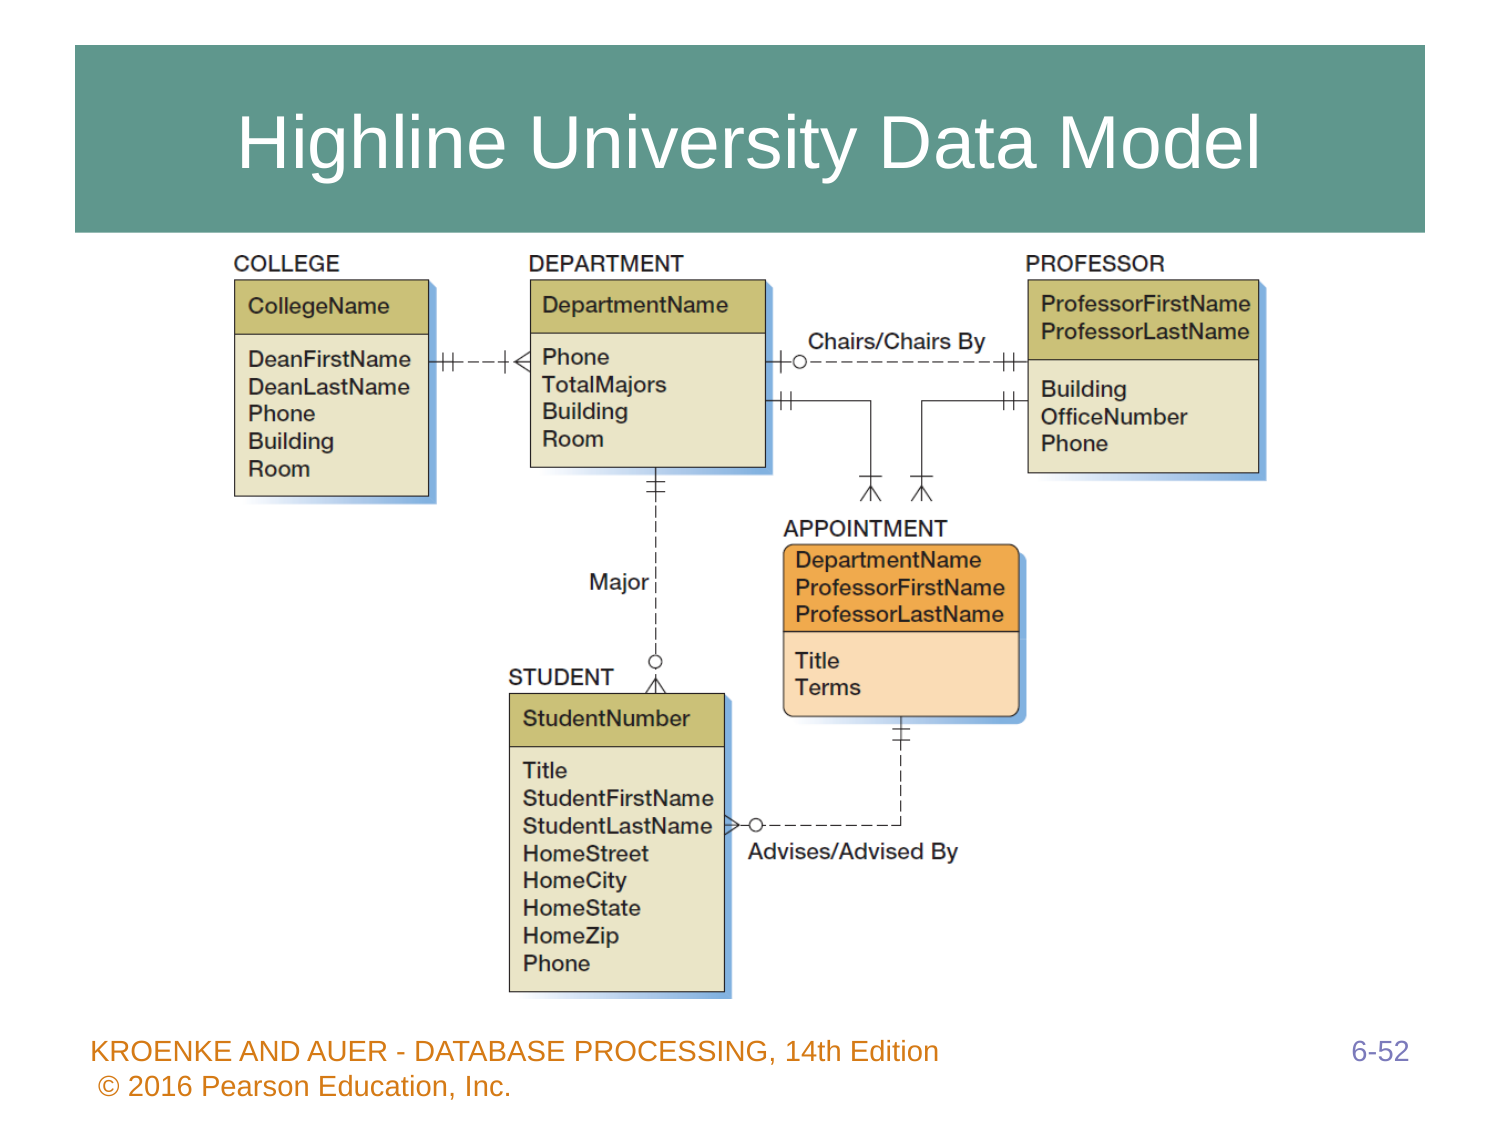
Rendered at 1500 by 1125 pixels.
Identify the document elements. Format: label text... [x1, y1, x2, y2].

slide_number 6-52 [1074, 1024, 1426, 1103]
title Highline University Data Model [74, 44, 1426, 233]
footer KROENKE AND AUER - DATABASE PROCESSING, 14th Edition © 2016 Pearson Education, Inc. [74, 1024, 963, 1104]
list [233, 255, 1267, 999]
